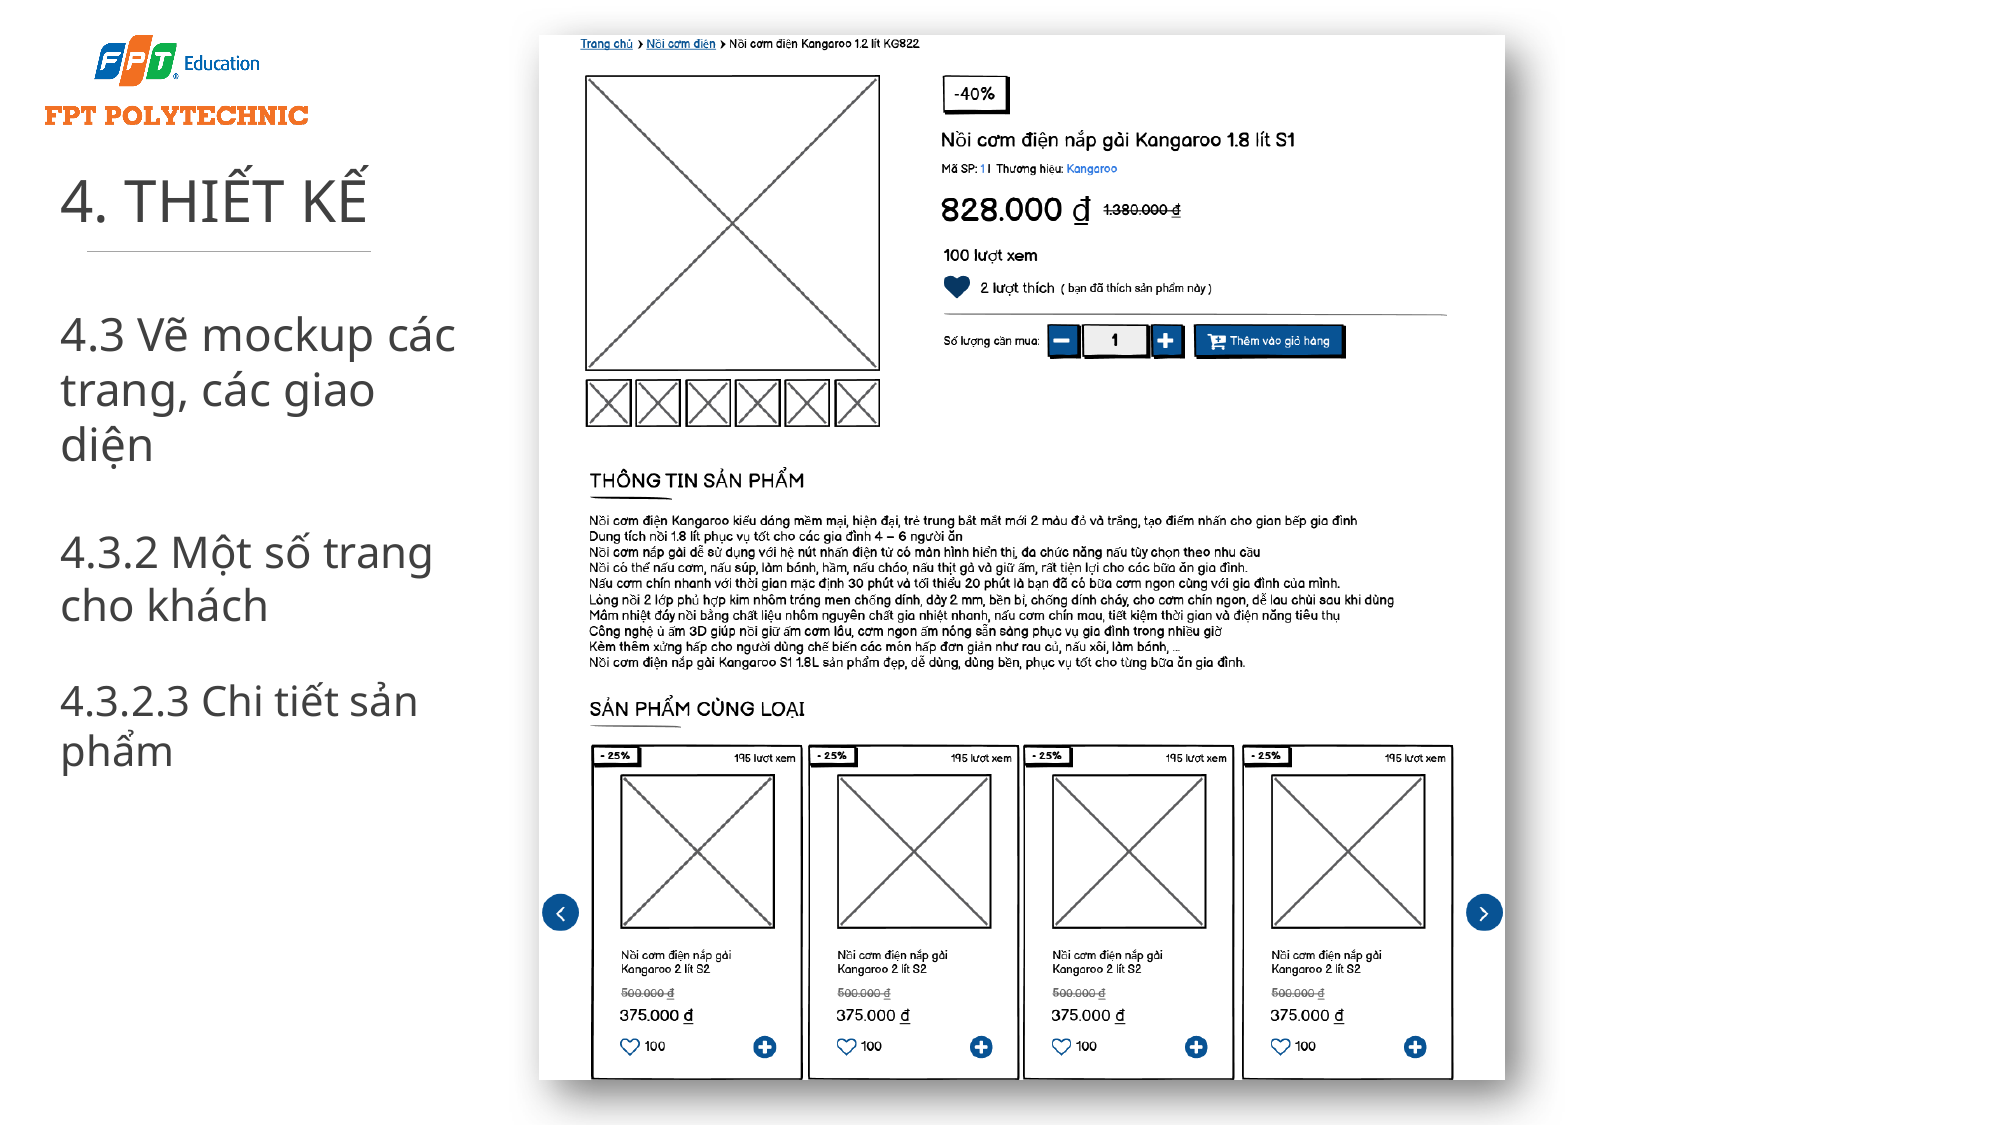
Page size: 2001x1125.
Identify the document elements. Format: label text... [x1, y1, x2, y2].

title 4. THIẾT KẾ [45, 147, 521, 252]
text_box 4.3 Vẽ mockup các trang, các giao diện [45, 295, 498, 482]
text_box 4.3.2.3 Chi tiết sản phẩm [45, 672, 498, 777]
picture [45, 35, 308, 125]
picture [539, 35, 1505, 1080]
text_box 4.3.2 Một số trang cho khách [45, 525, 498, 630]
